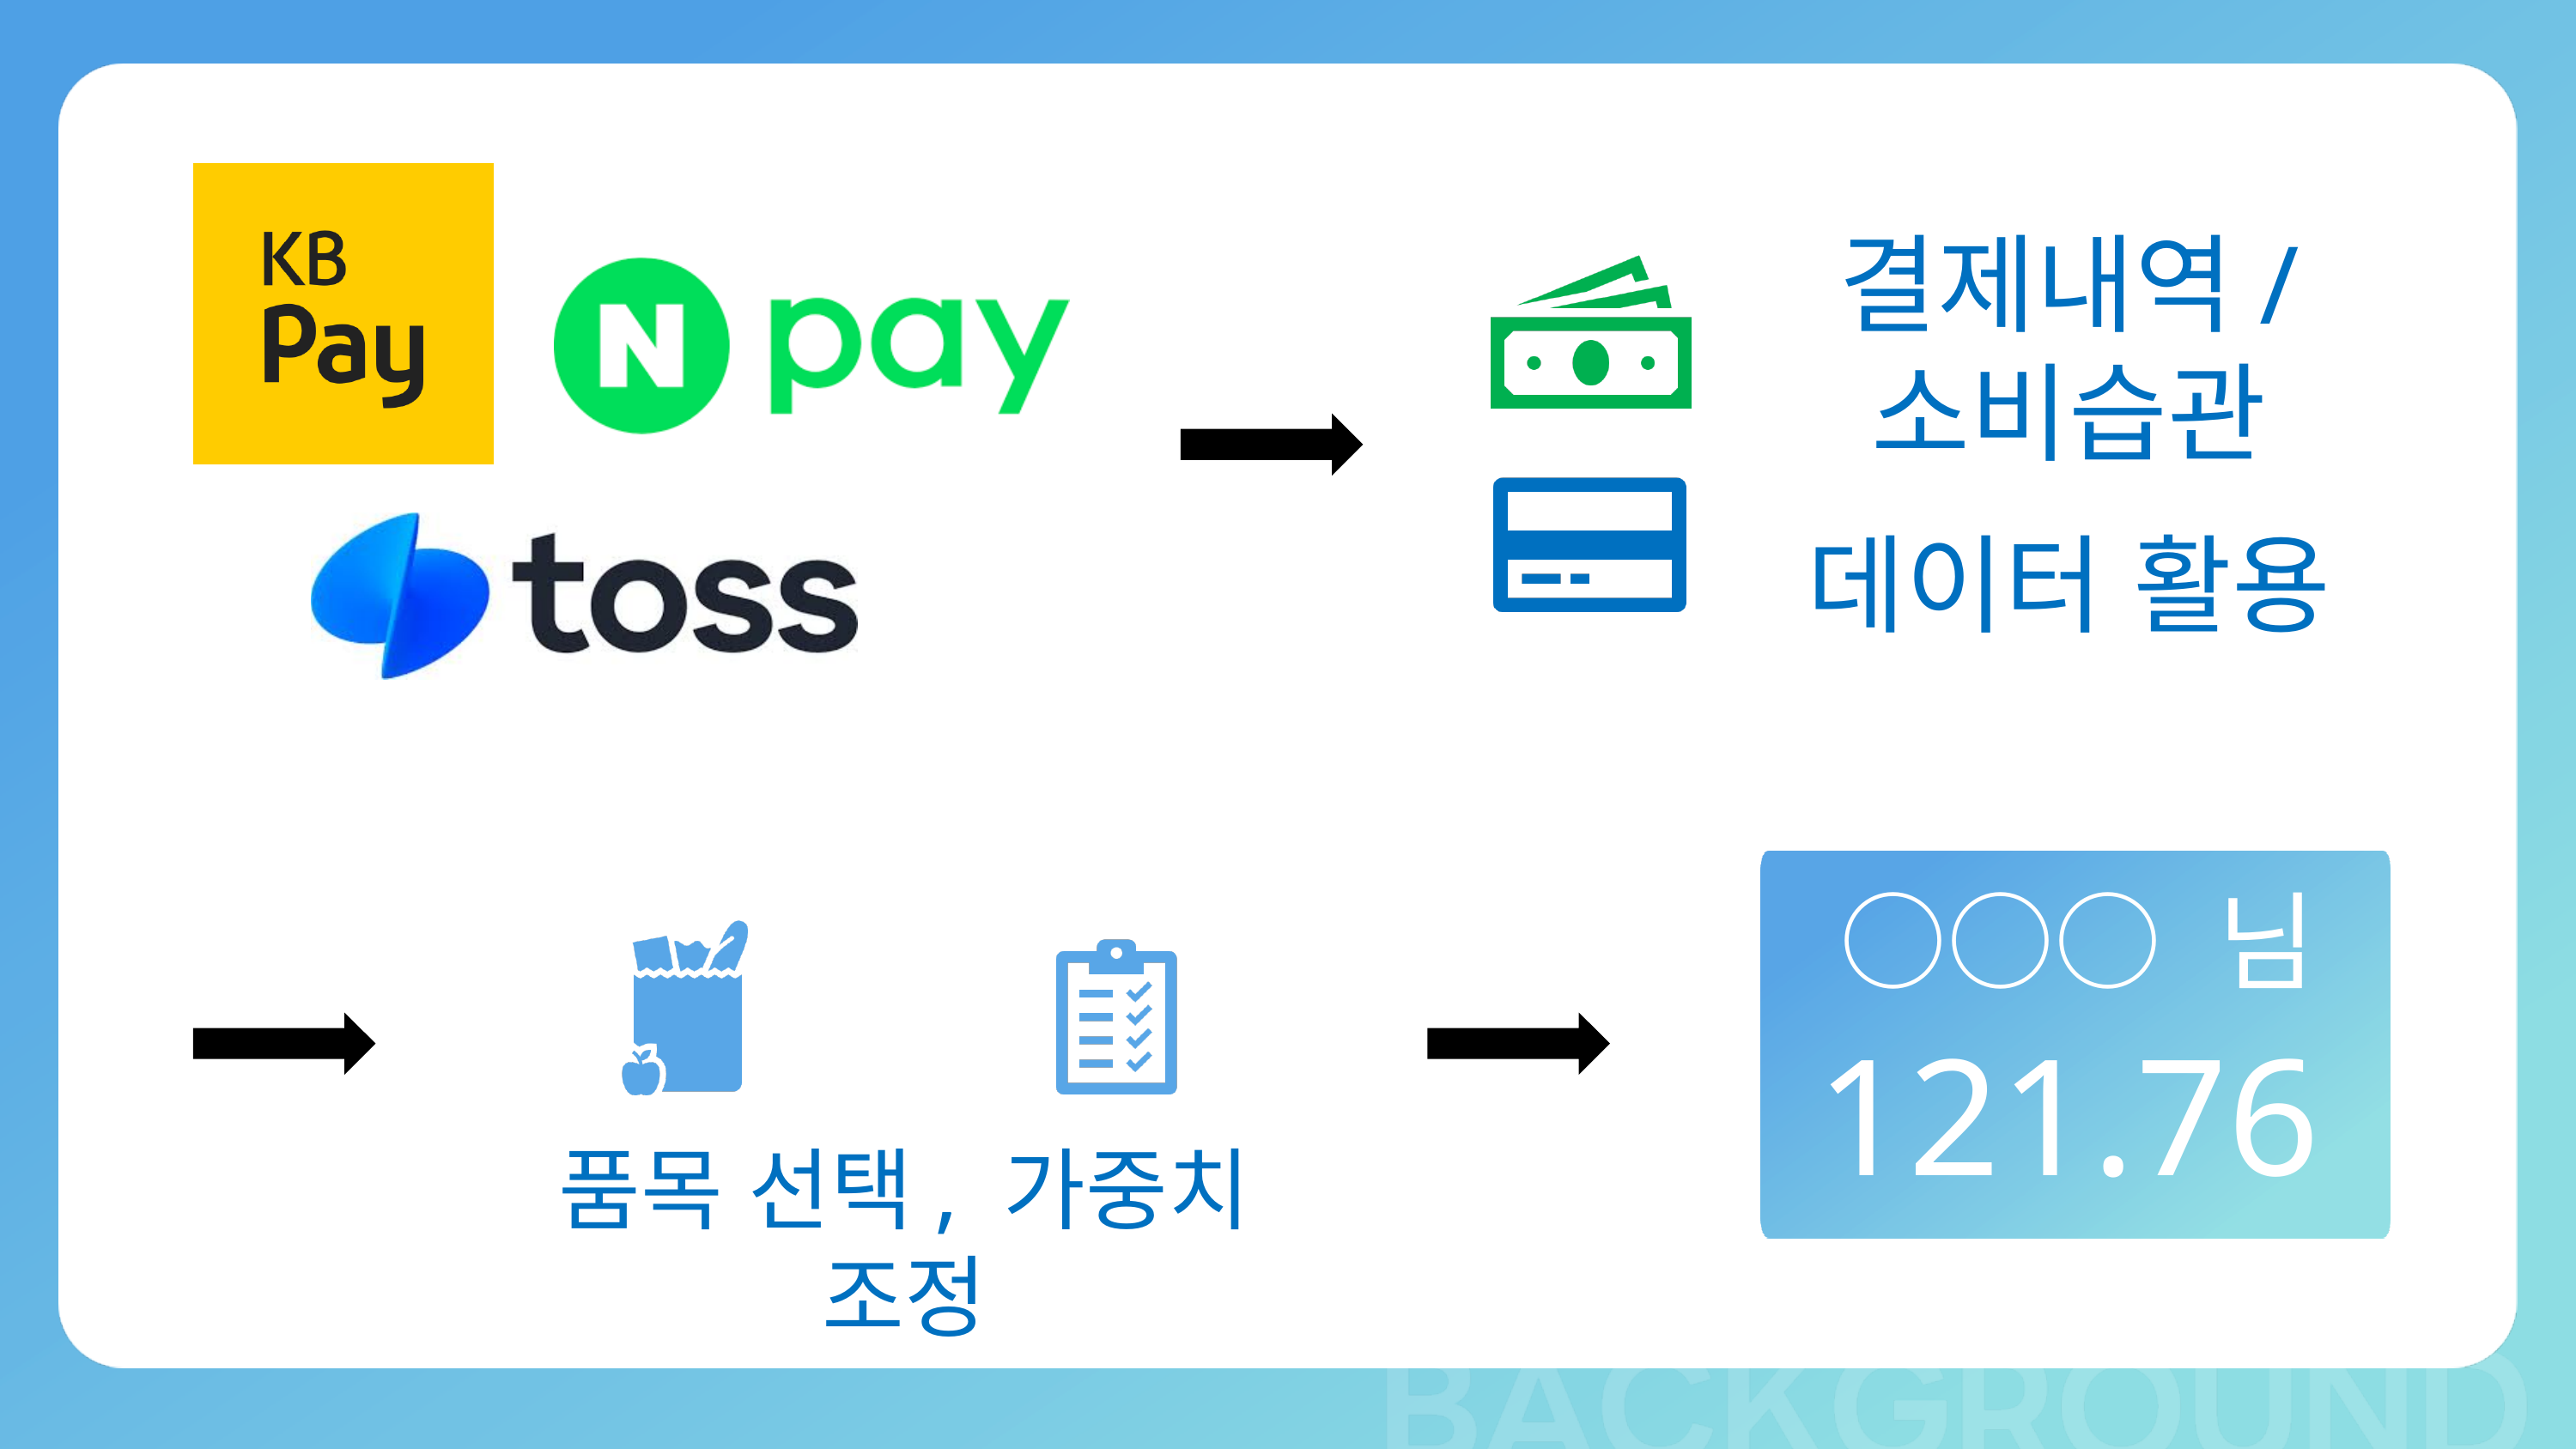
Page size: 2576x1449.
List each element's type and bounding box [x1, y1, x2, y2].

picture [0, 0, 2576, 1449]
text_box [1751, 851, 2405, 1239]
